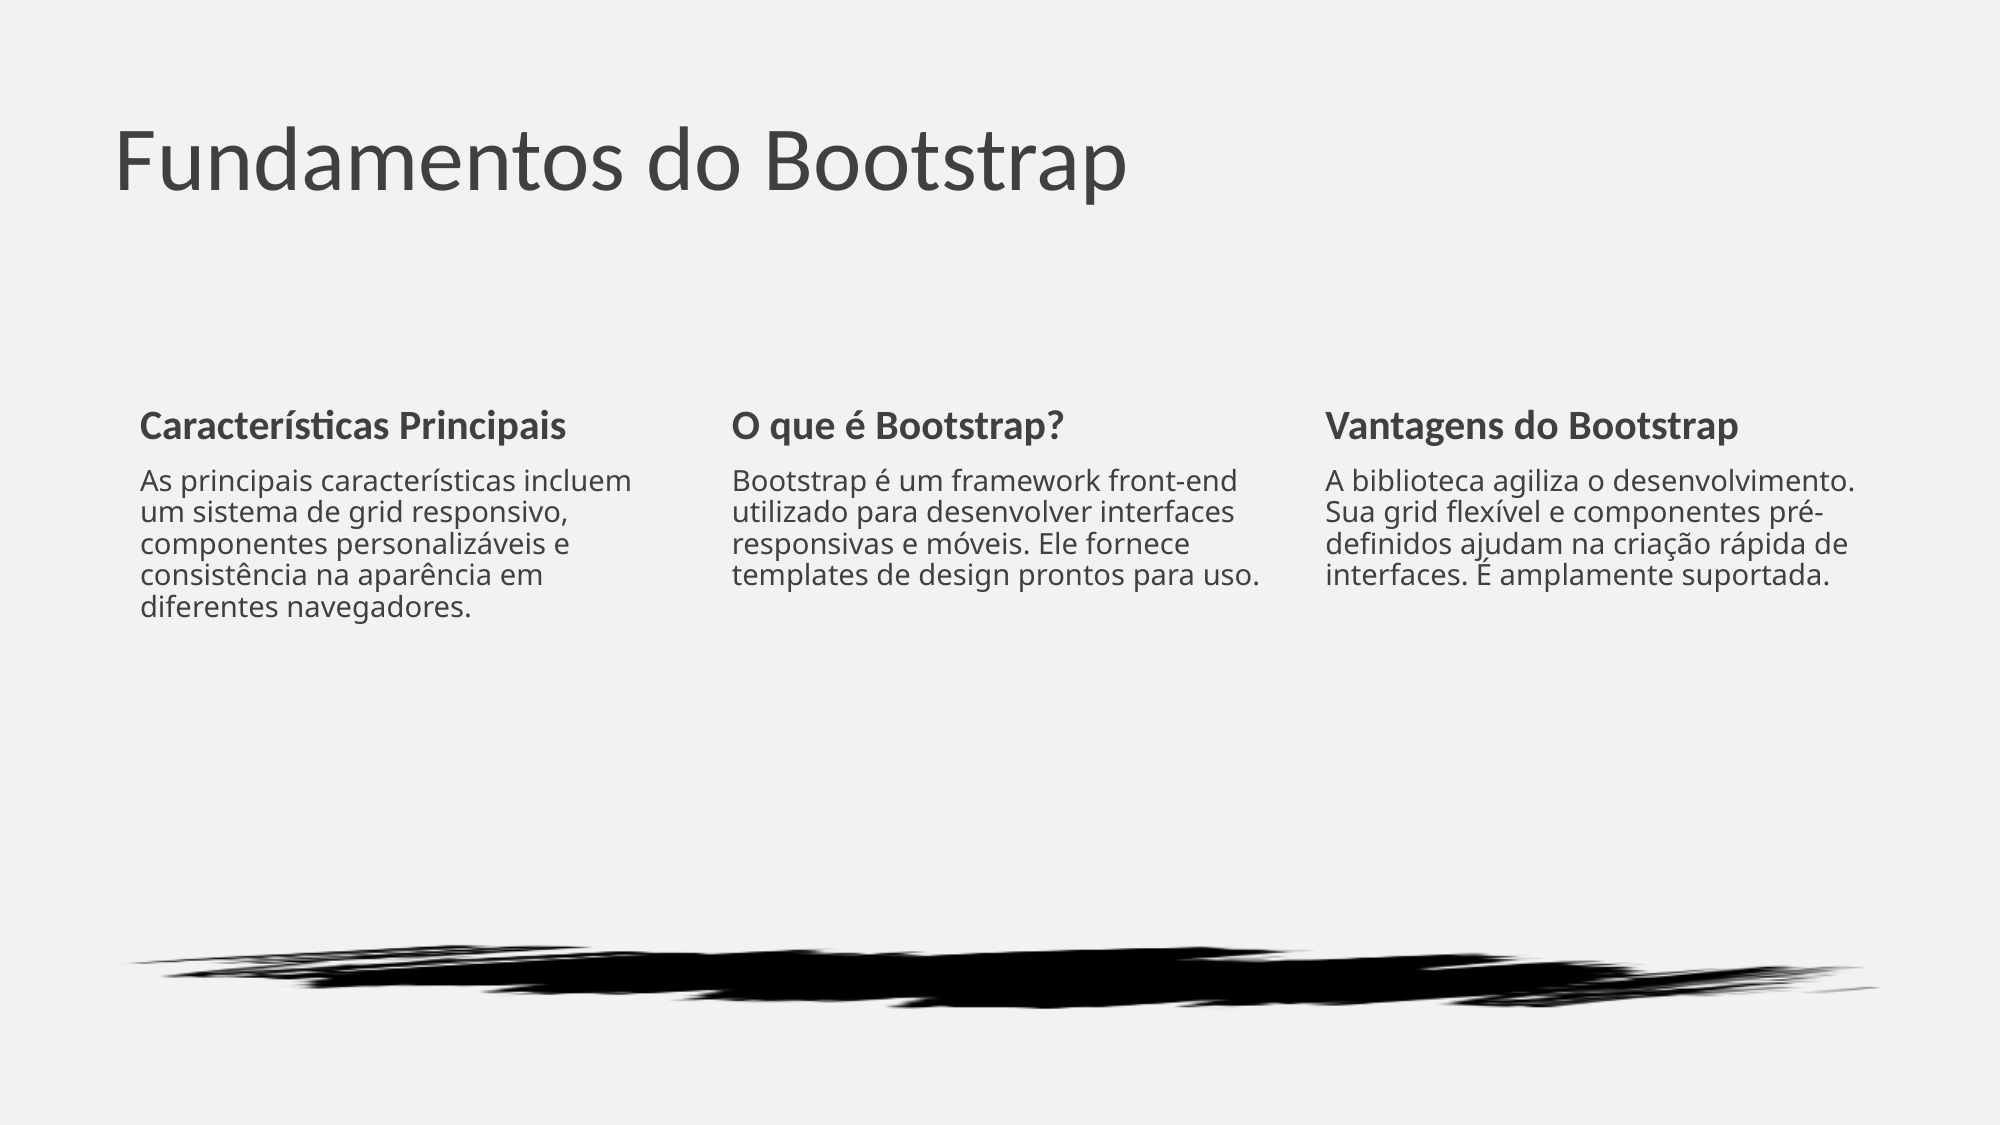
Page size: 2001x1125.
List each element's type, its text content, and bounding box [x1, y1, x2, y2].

list Bootstrap é um framework front-end utilizado para desenvolver interfaces responsivas e móveis. Ele fornece templates de design prontos para uso. [716, 458, 1284, 596]
picture [99, 933, 1900, 1023]
list Características Principais [125, 358, 692, 456]
title Fundamentos do Bootstrap [99, 59, 1900, 262]
list O que é Bootstrap? [716, 358, 1284, 456]
list A biblioteca agiliza o desenvolvimento. Sua grid flexível e componentes pré-definidos ajudam na criação rápida de interfaces. É amplamente suportada. [1310, 458, 1877, 596]
list As principais características incluem um sistema de grid responsivo, componentes personalizáveis e consistência na aparência em diferentes navegadores. [125, 458, 692, 596]
list Vantagens do Bootstrap [1310, 358, 1877, 456]
